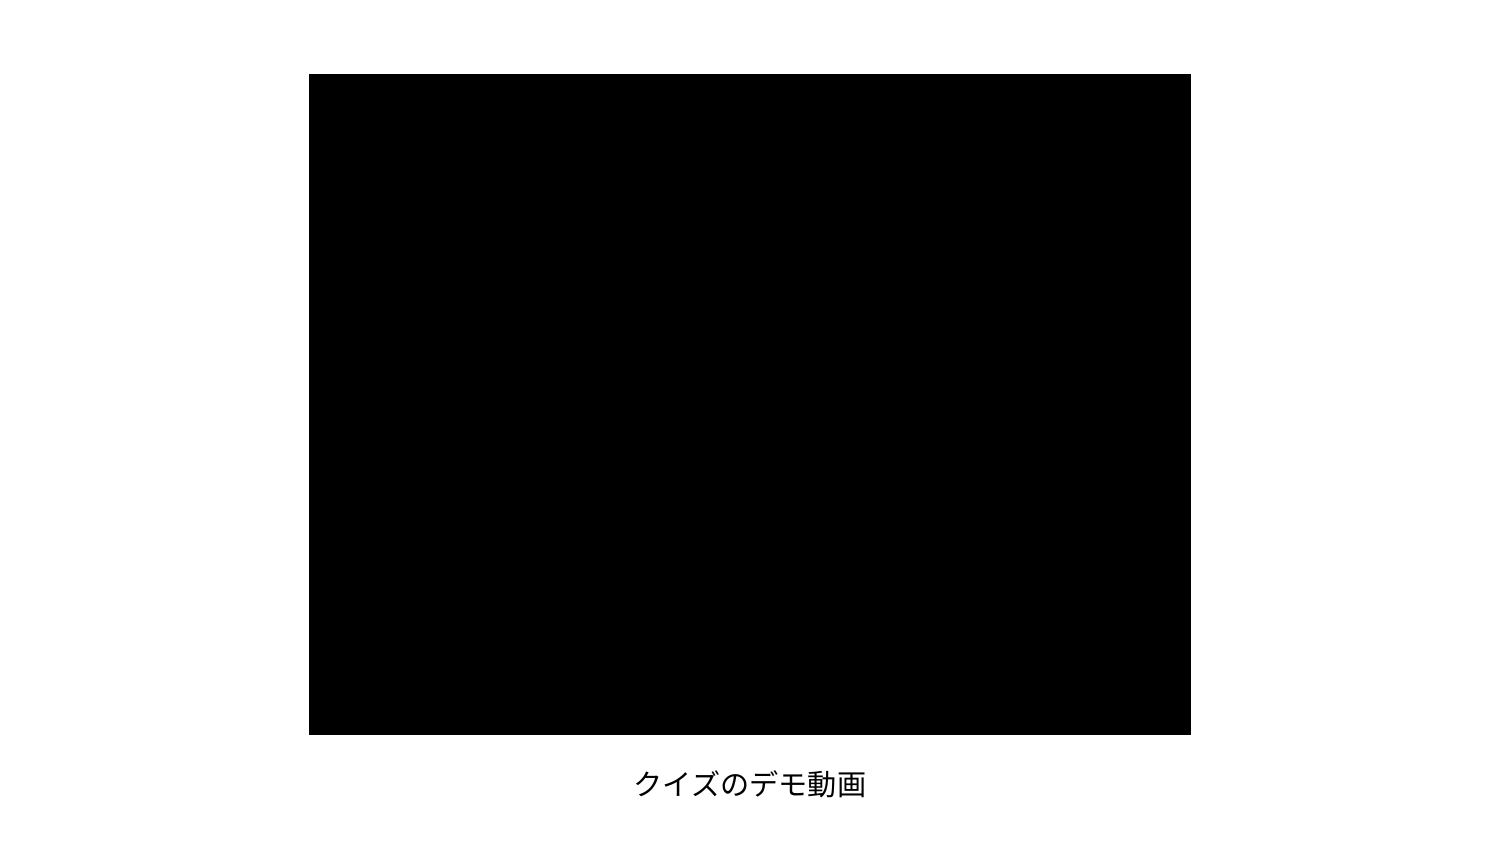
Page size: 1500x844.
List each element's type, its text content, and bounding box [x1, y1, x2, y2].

picture [309, 73, 1191, 735]
text_box クイズのデモ動画 [364, 751, 1136, 817]
